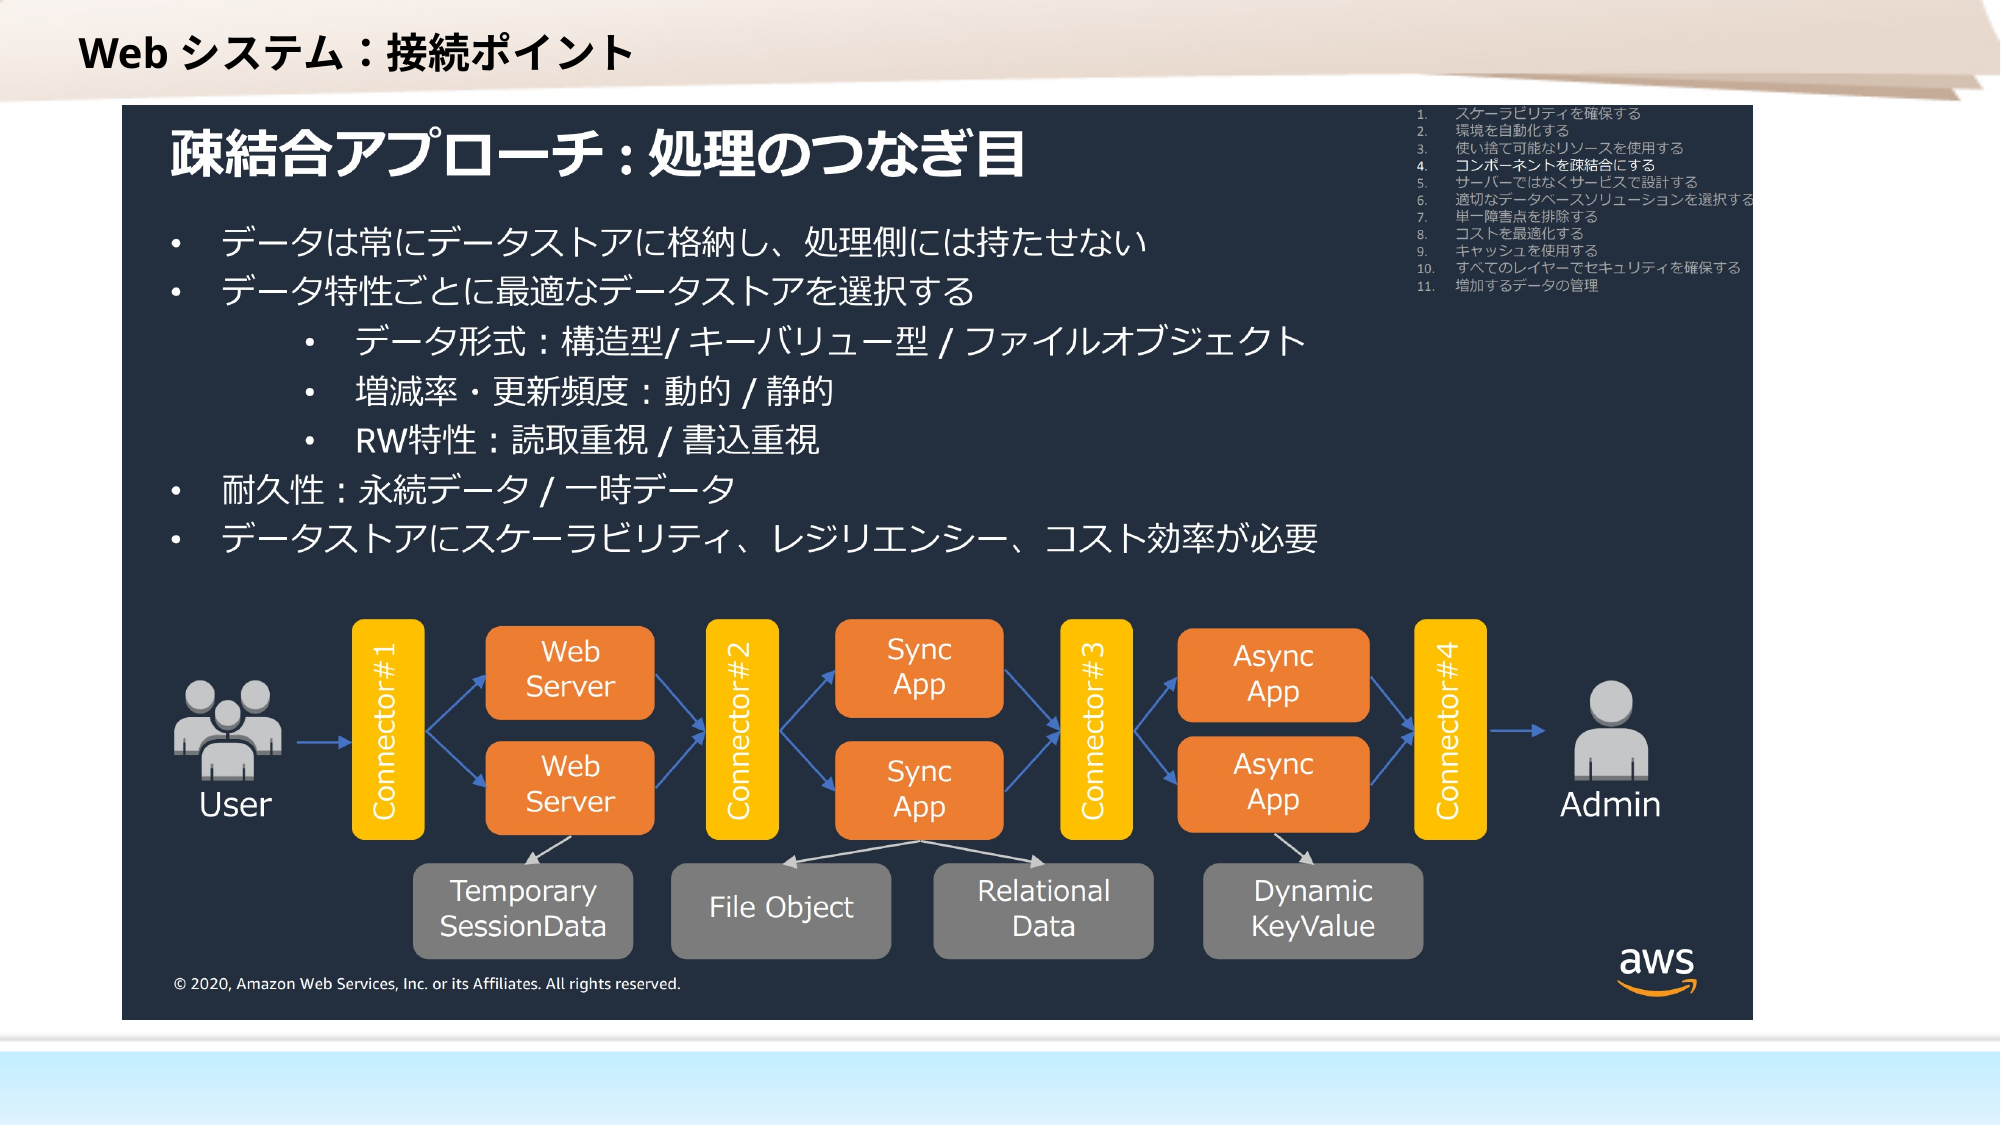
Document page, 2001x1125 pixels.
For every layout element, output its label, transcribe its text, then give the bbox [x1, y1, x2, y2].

text_box Webシステム：接続ポイント [63, 7, 1108, 96]
picture [0, 0, 2001, 1125]
